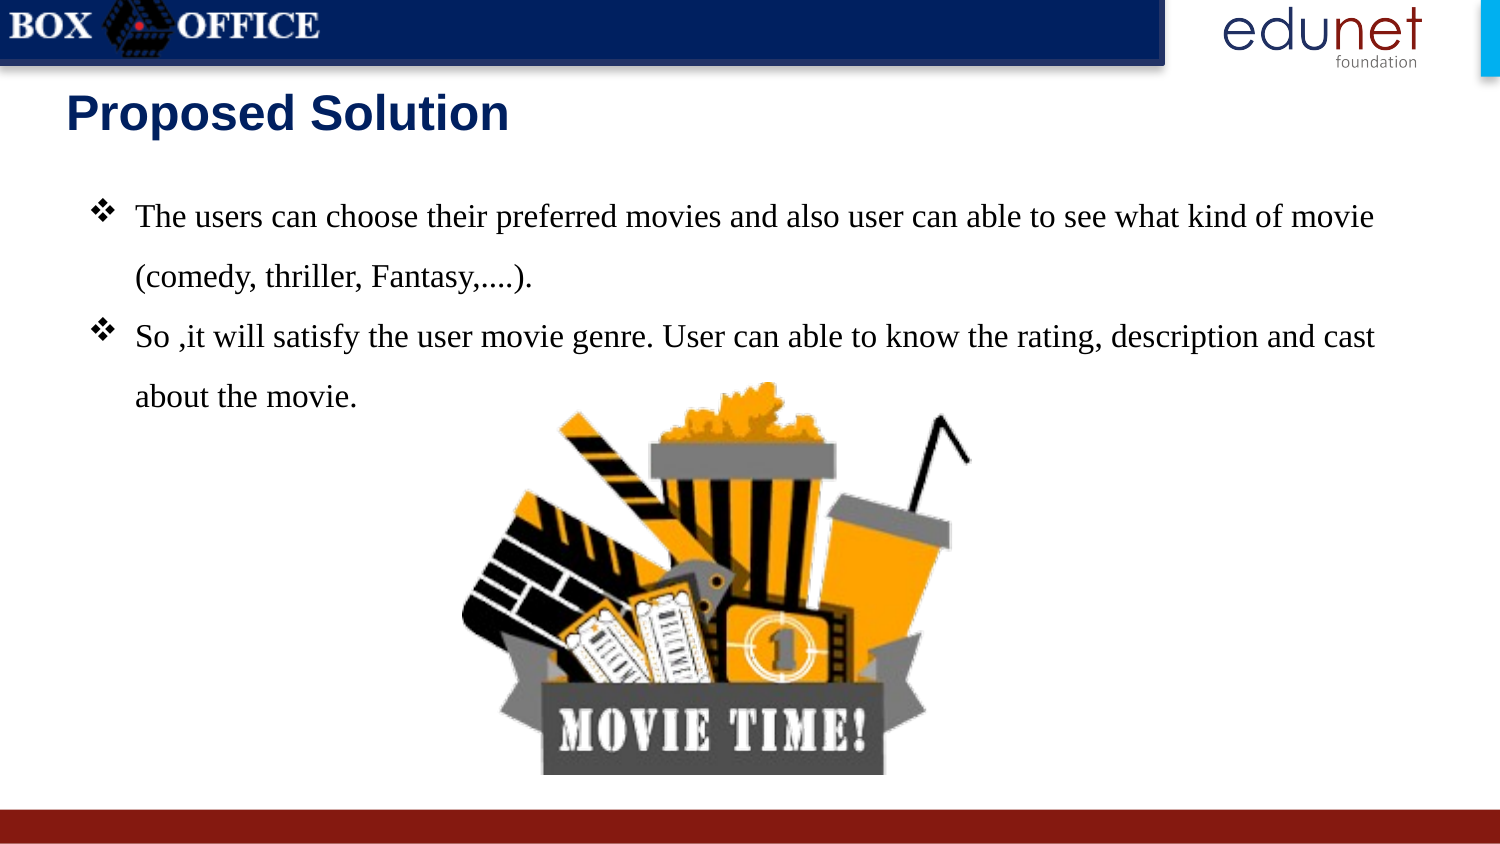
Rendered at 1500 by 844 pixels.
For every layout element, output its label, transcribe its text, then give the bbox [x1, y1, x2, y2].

text_box The users can choose their preferred movies and also user can able to see what kind of movie (comedy, thriller, Fantasy,....). So ,it will satisfy the user movie genre. User can able to know the rating, description and cast about the movie. [73, 166, 1398, 422]
picture [461, 382, 973, 776]
picture [0, 0, 1159, 60]
picture [1219, 4, 1424, 72]
title Proposed Solution [51, 72, 1449, 229]
